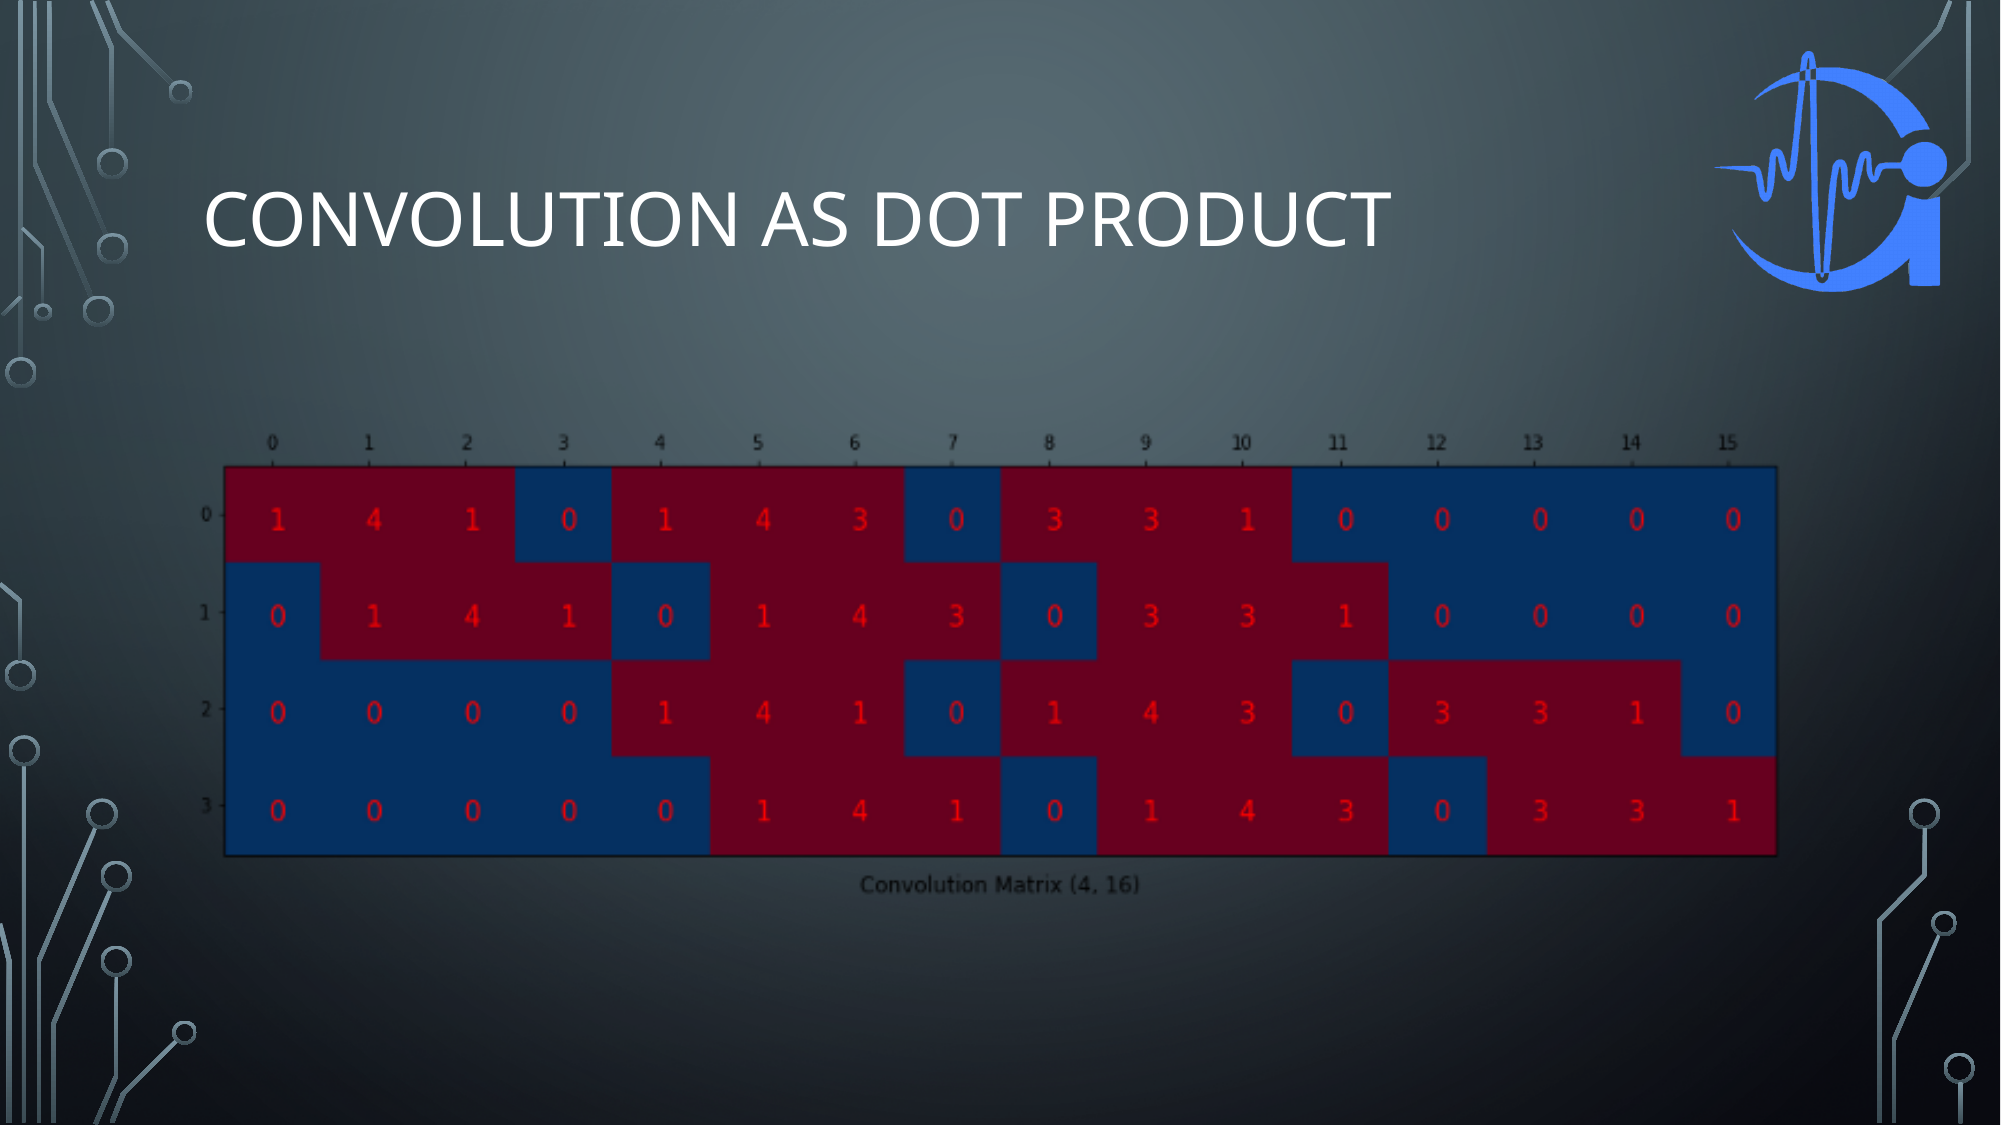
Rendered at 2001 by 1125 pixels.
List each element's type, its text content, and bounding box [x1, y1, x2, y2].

title Convolution as dot product [187, 101, 1714, 344]
picture [186, 423, 1796, 911]
picture [1714, 51, 1947, 292]
